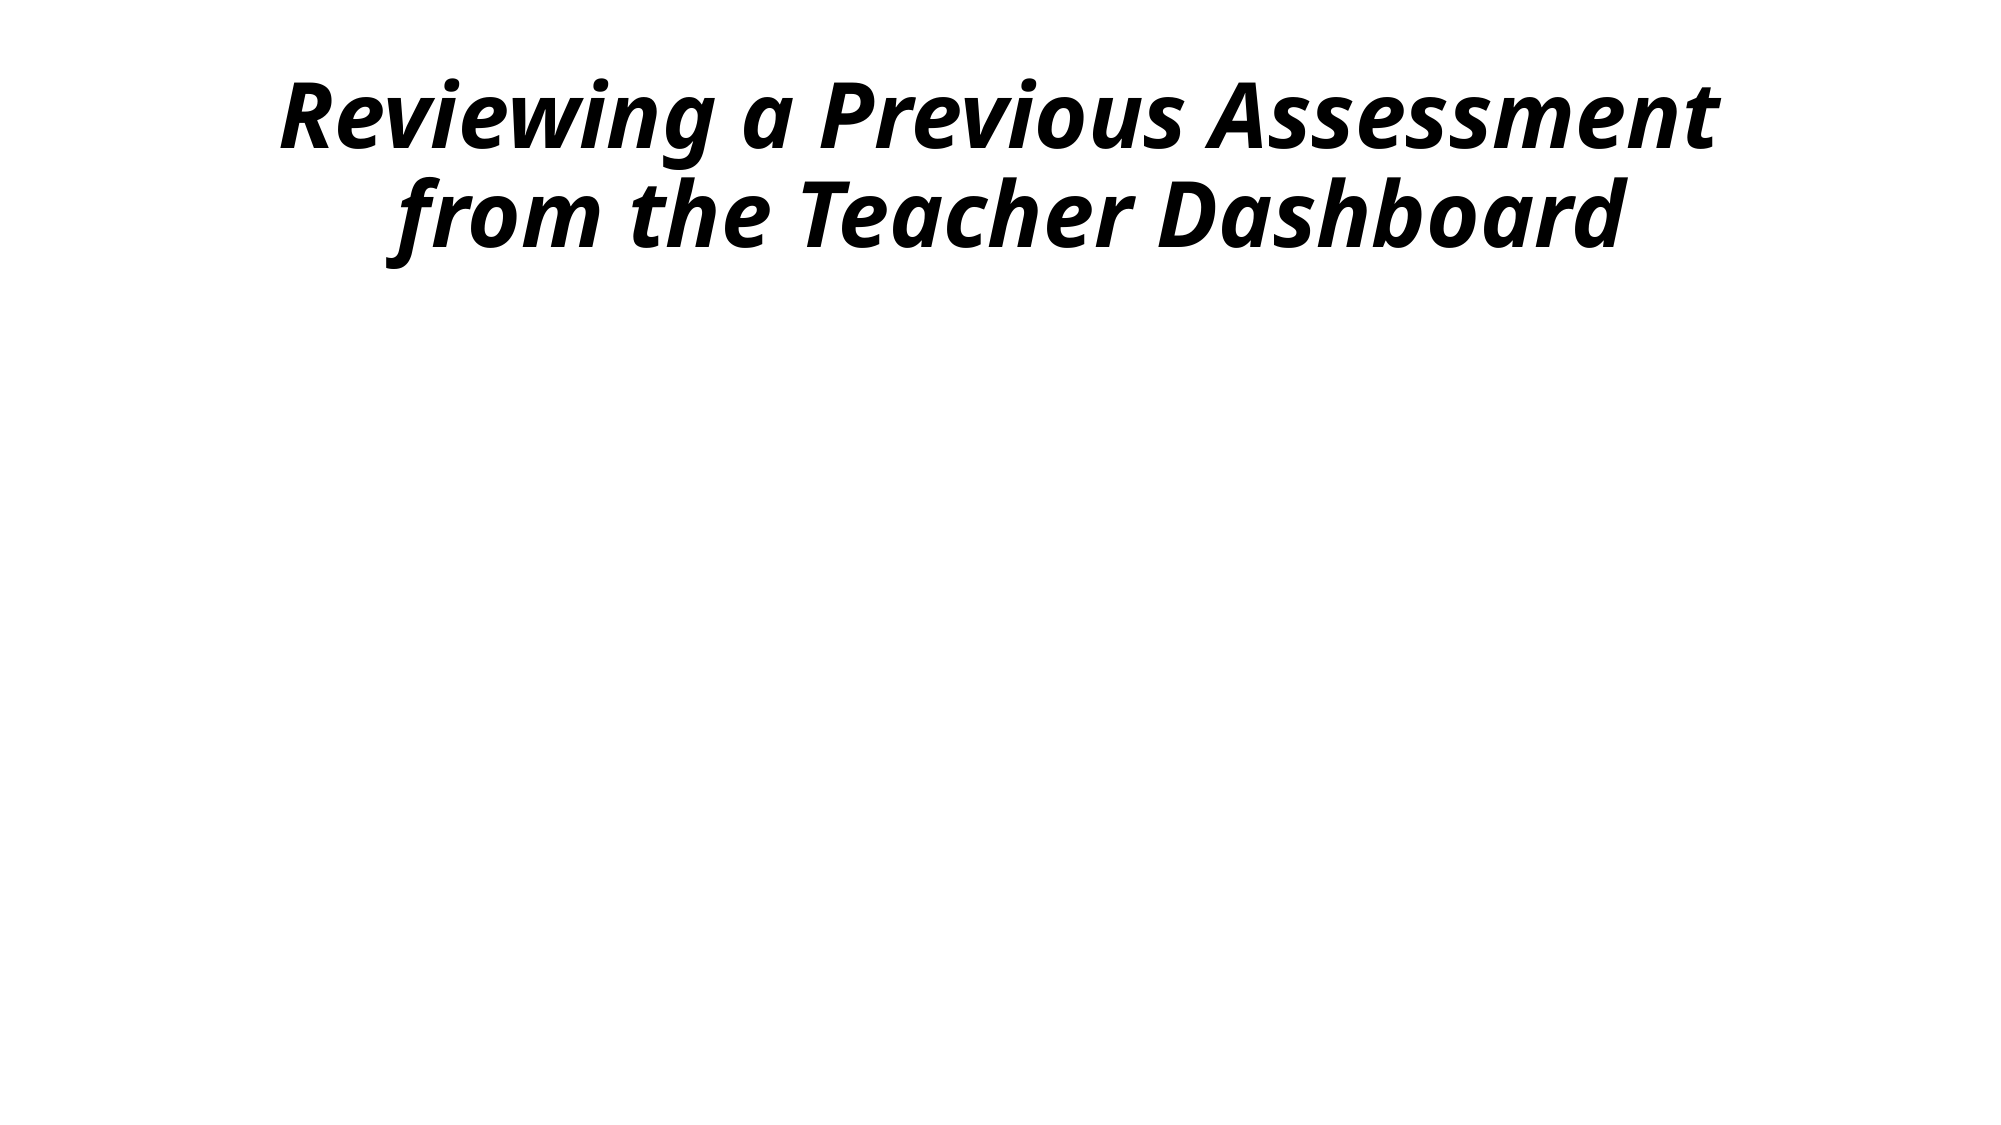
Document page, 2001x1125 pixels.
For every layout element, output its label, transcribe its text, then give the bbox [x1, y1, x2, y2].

title Reviewing a Previous Assessment from the Teacher Dashboard [137, 59, 1863, 278]
